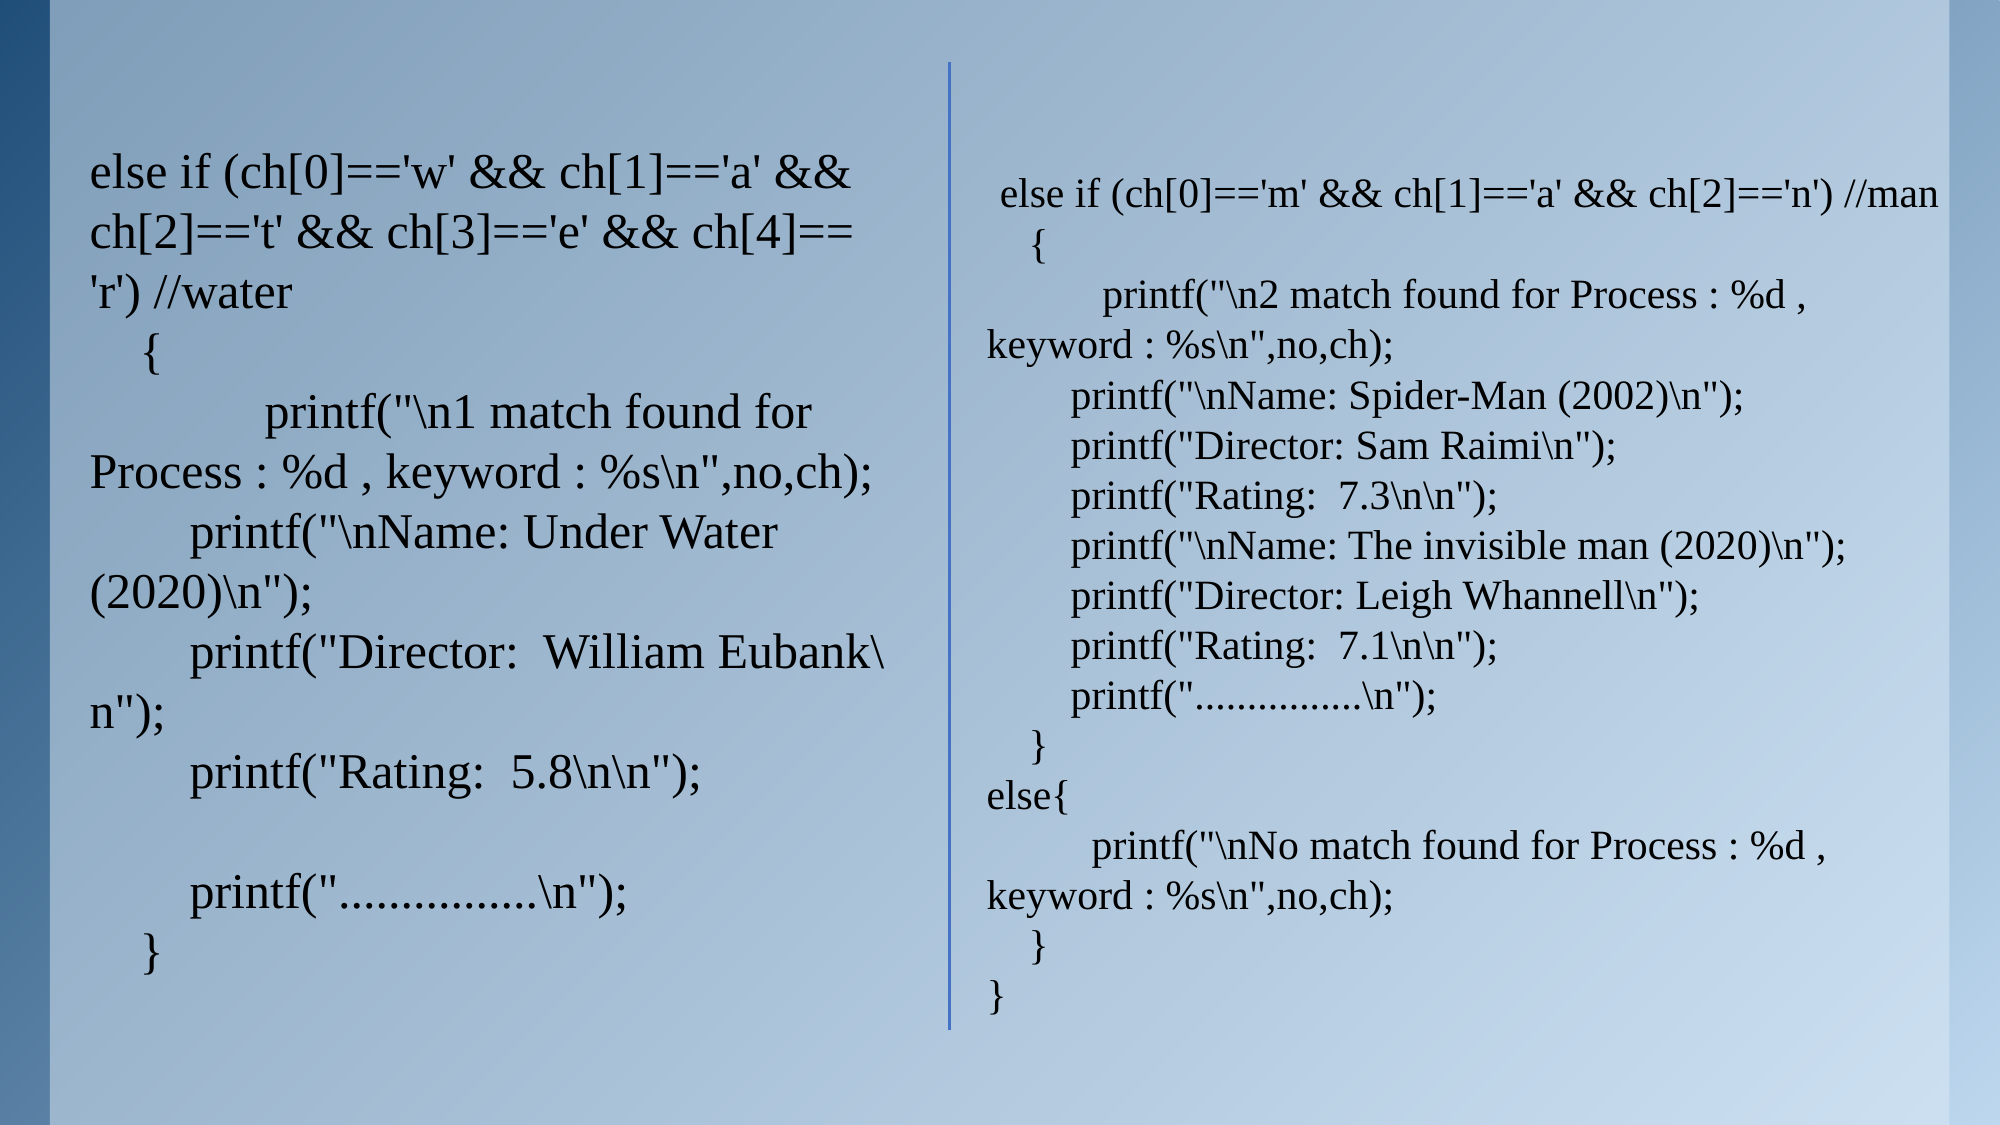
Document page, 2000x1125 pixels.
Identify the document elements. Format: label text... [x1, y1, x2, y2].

text_box else if (ch[0]=='m' && ch[1]=='a' && ch[2]=='n') //man { printf("\n2 match found for Process : %d , keyword : %s\n",no,ch); printf("\nName: Spider-Man (2002)\n"); printf("Director: Sam Raimi\n"); printf("Rating: 7.3\n\n"); printf("\nName: The invisible man (2020)\n"); printf("Director: Leigh Whannell\n"); printf("Rating: 7.1\n\n"); printf("................\n"); } else{ printf("\nNo match found for Process : %d , keyword : %s\n",no,ch); } } [971, 149, 1972, 1125]
text_box else if (ch[0]=='w' && ch[1]=='a' && ch[2]=='t' && ch[3]=='e' && ch[4]== 'r') //water { printf("\n1 match found for Process : %d , keyword : %s\n",no,ch); printf("\nName: Under Water (2020)\n"); printf("Director: William Eubank\n"); printf("Rating: 5.8\n\n"); printf("................\n"); } [74, 130, 925, 986]
